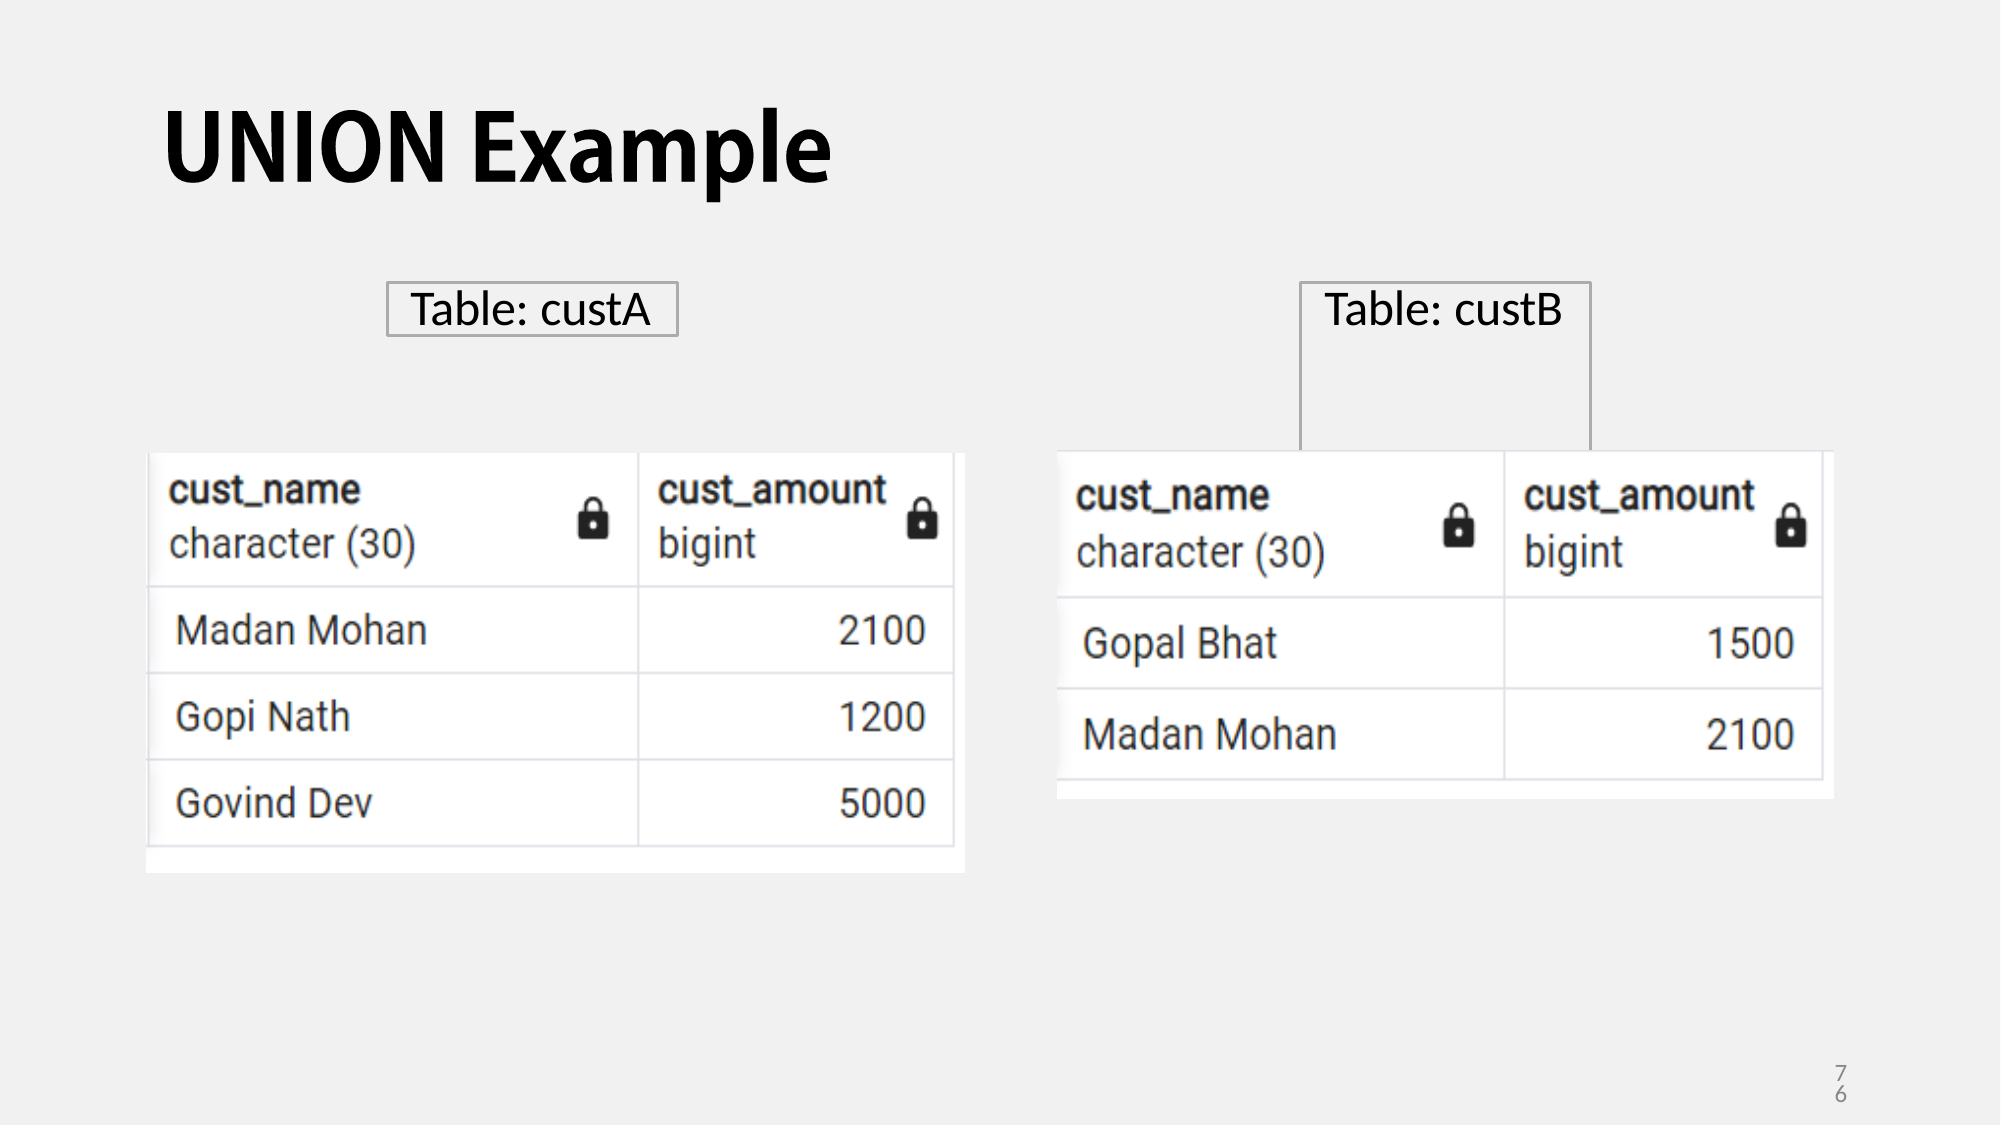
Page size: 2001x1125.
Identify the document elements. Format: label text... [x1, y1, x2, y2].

picture [161, 92, 886, 209]
picture [1056, 449, 1834, 800]
text_box Table: custA [387, 282, 678, 336]
picture [146, 452, 966, 873]
title Table: custB [1300, 282, 1591, 448]
slide_number 76 [1802, 1060, 1856, 1090]
